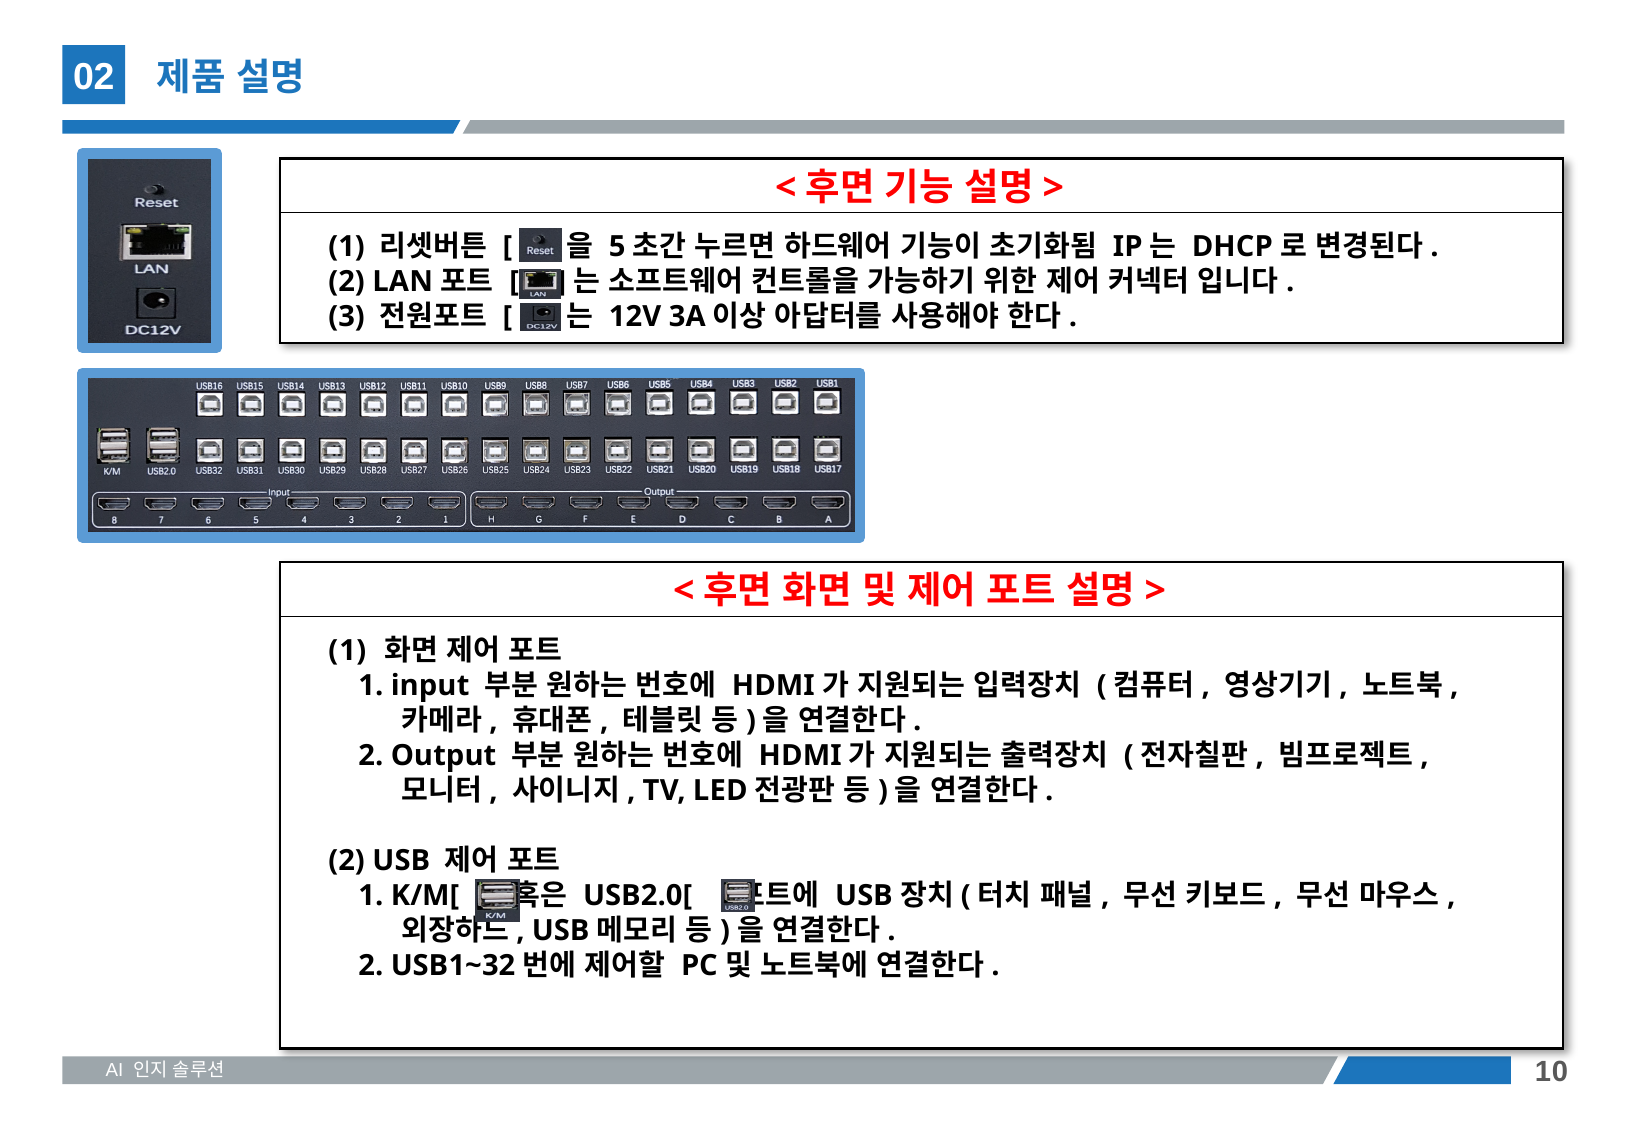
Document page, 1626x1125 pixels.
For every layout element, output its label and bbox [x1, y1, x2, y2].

picture [520, 303, 561, 331]
picture [519, 269, 561, 299]
picture [87, 377, 855, 533]
picture [519, 228, 562, 262]
text_box [56, 44, 1581, 1088]
picture [87, 158, 212, 343]
picture [475, 879, 520, 922]
picture [721, 879, 755, 912]
